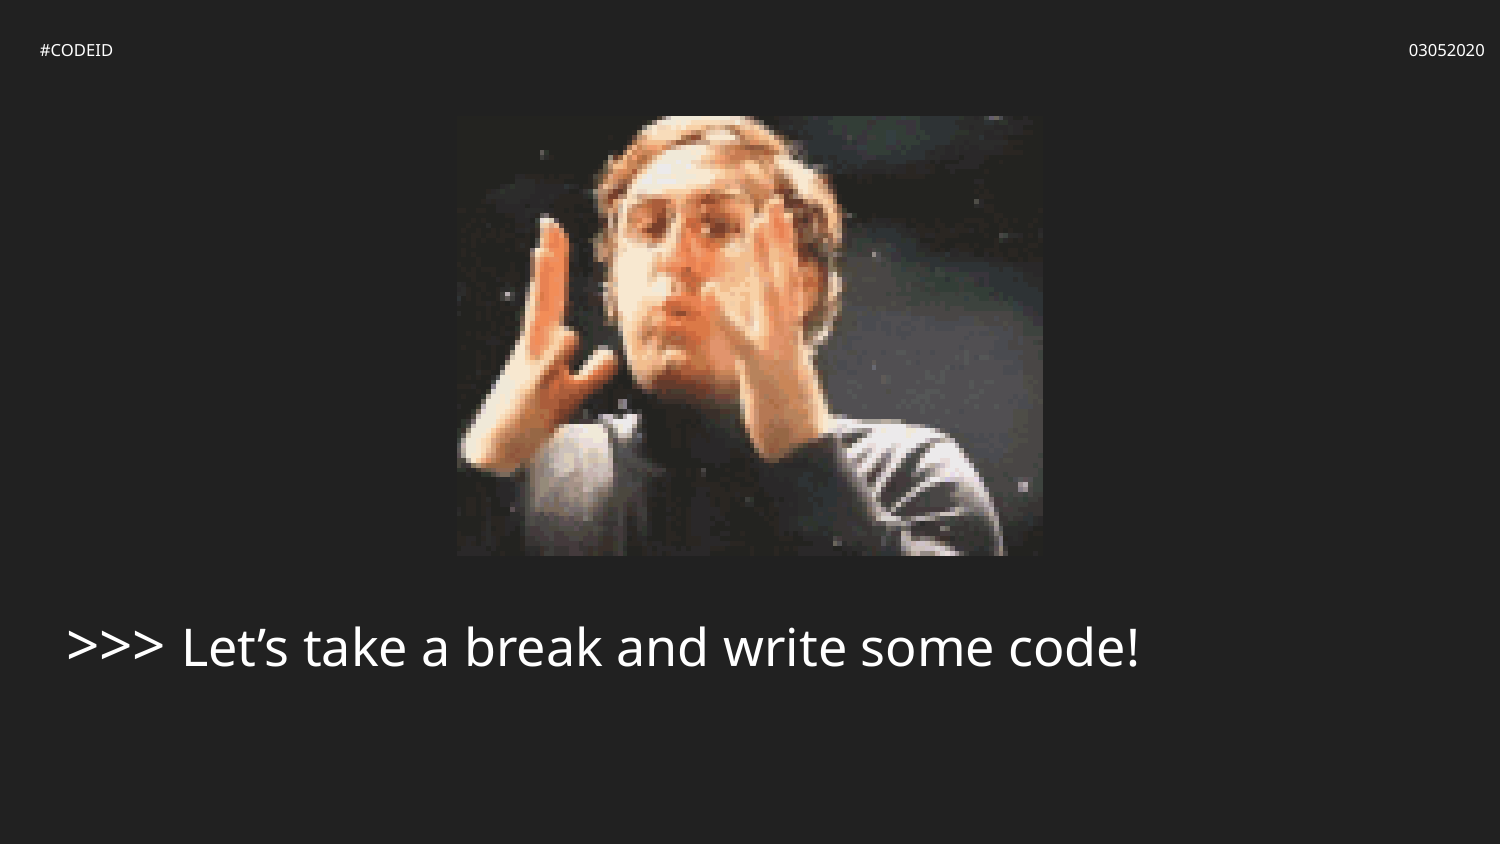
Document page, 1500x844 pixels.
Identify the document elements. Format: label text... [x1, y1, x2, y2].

text_box #CODEID [24, 24, 722, 145]
picture [457, 116, 1043, 556]
text_box 03052020 [749, 24, 1500, 145]
subtitle >>> Let’s take a break and write some code! [51, 593, 1449, 724]
